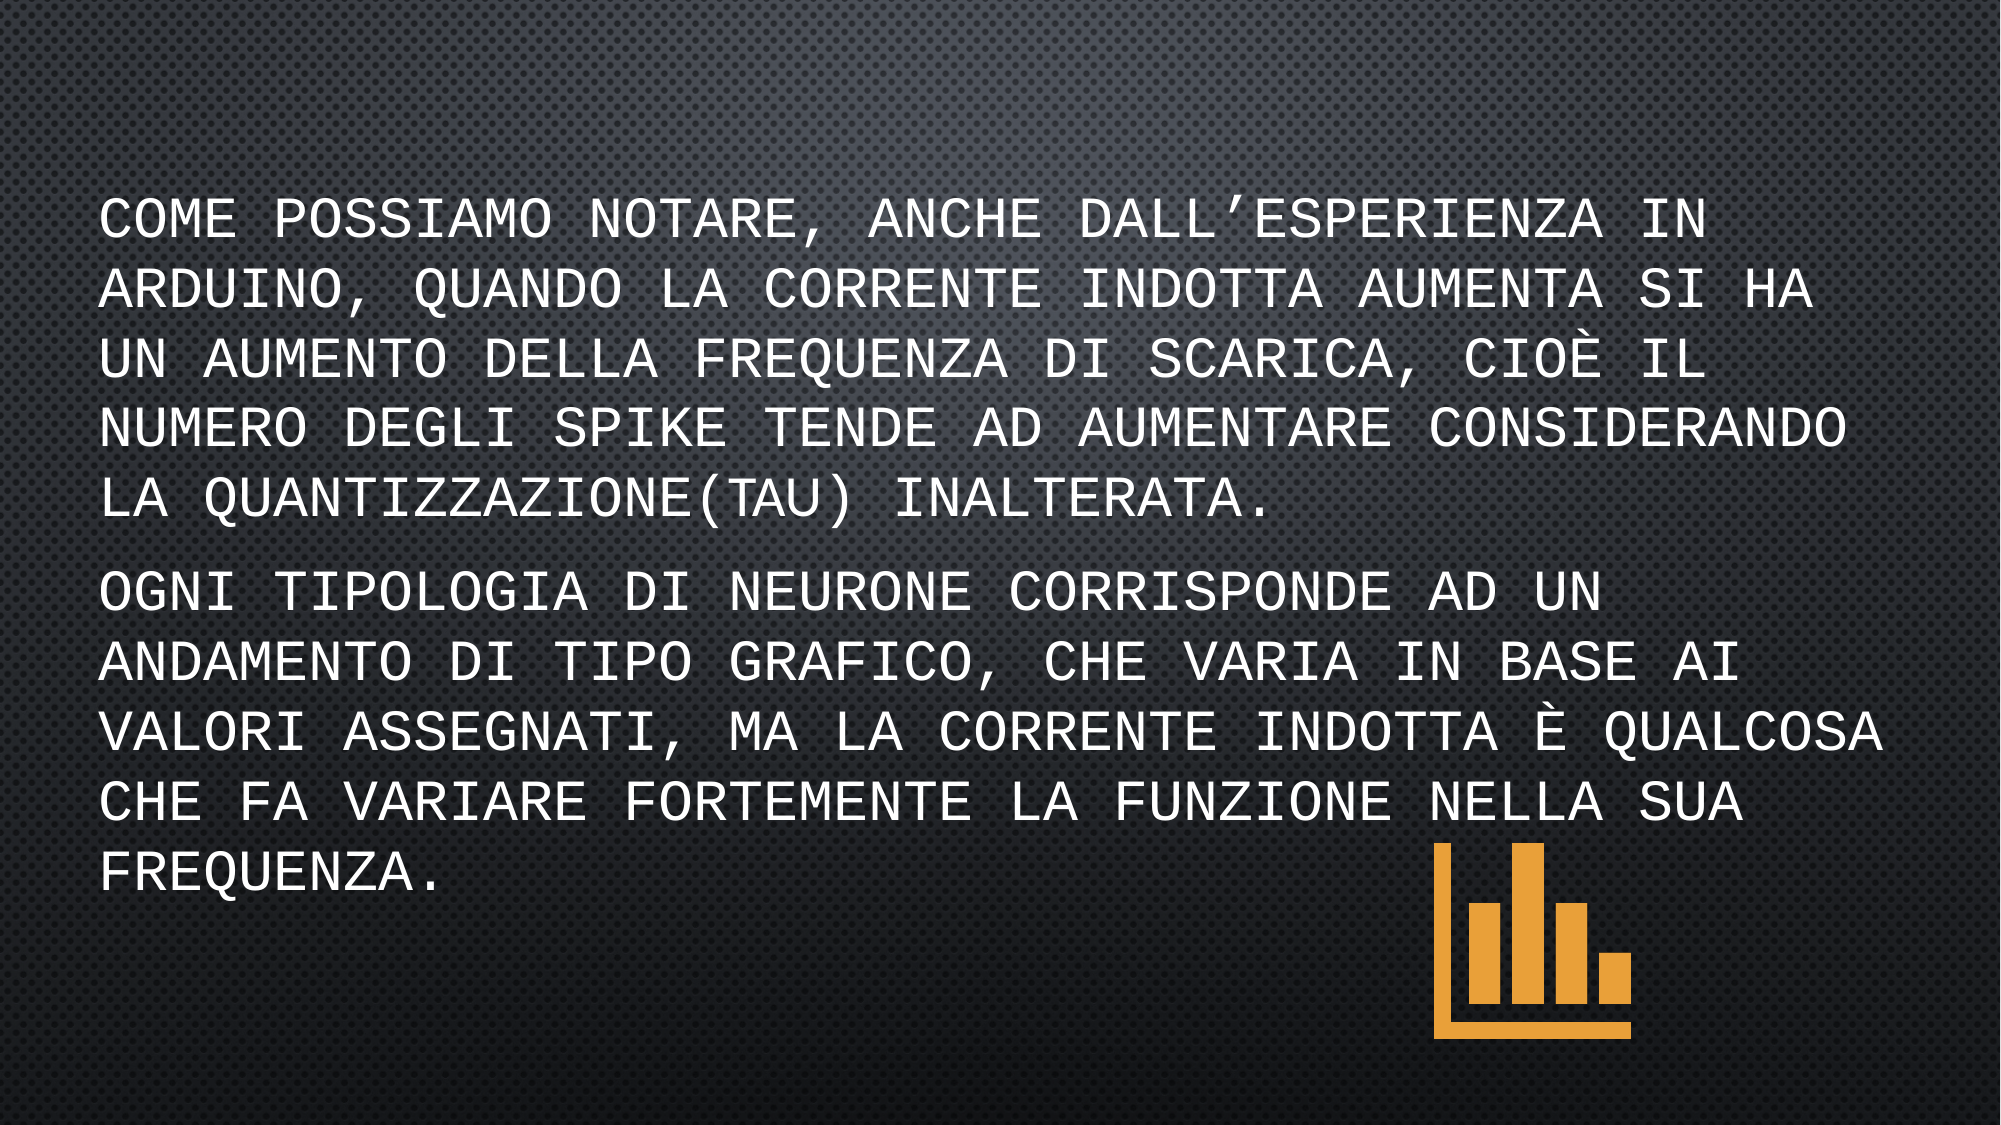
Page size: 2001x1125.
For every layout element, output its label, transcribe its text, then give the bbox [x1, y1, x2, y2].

list Come possiamo notare, anche dall’esperienza in Arduino, quando la corrente indotta aumenta si ha un aumento della frequenza di scarica, cioè il numero degli spike tende ad aumentare considerando la quantizzazione(Tau) inalterata. Ogni tipologia di neurone corrisponde ad un andamento di tipo grafico, che varia in base ai valori assegnati, ma la corrente indotta è qualcosa che fa variare fortemente la funzione nella sua frequenza. [83, 55, 1917, 1025]
picture [1393, 802, 1671, 1079]
